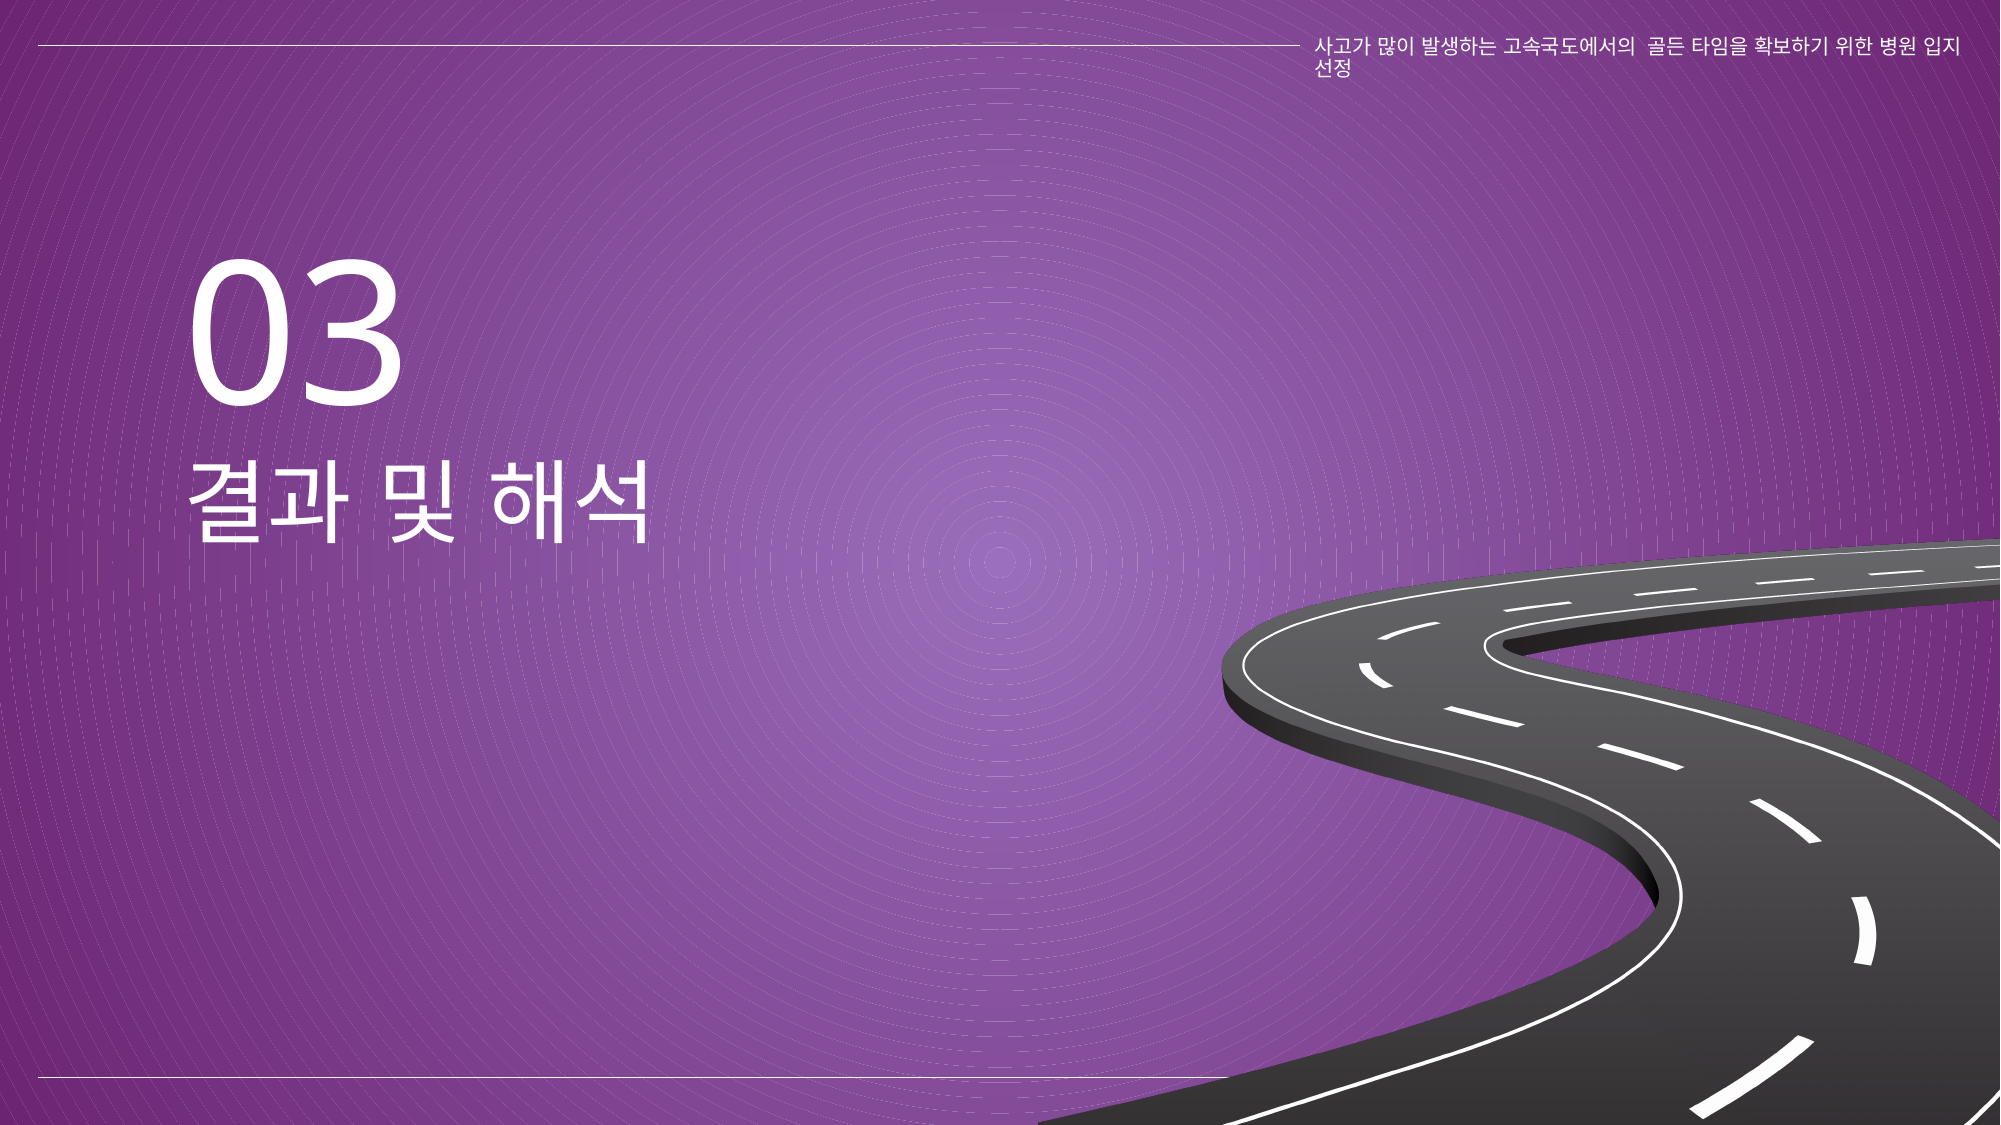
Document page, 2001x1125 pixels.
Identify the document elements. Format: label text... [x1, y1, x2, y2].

text_box 사고가 많이 발생하는 고속국도에서의 골든 타임을 확보하기 위한 병원 입지 선정 [1299, 29, 2000, 422]
text_box 03 결과 및 해석 [168, 197, 1000, 562]
picture [1038, 519, 2000, 1125]
